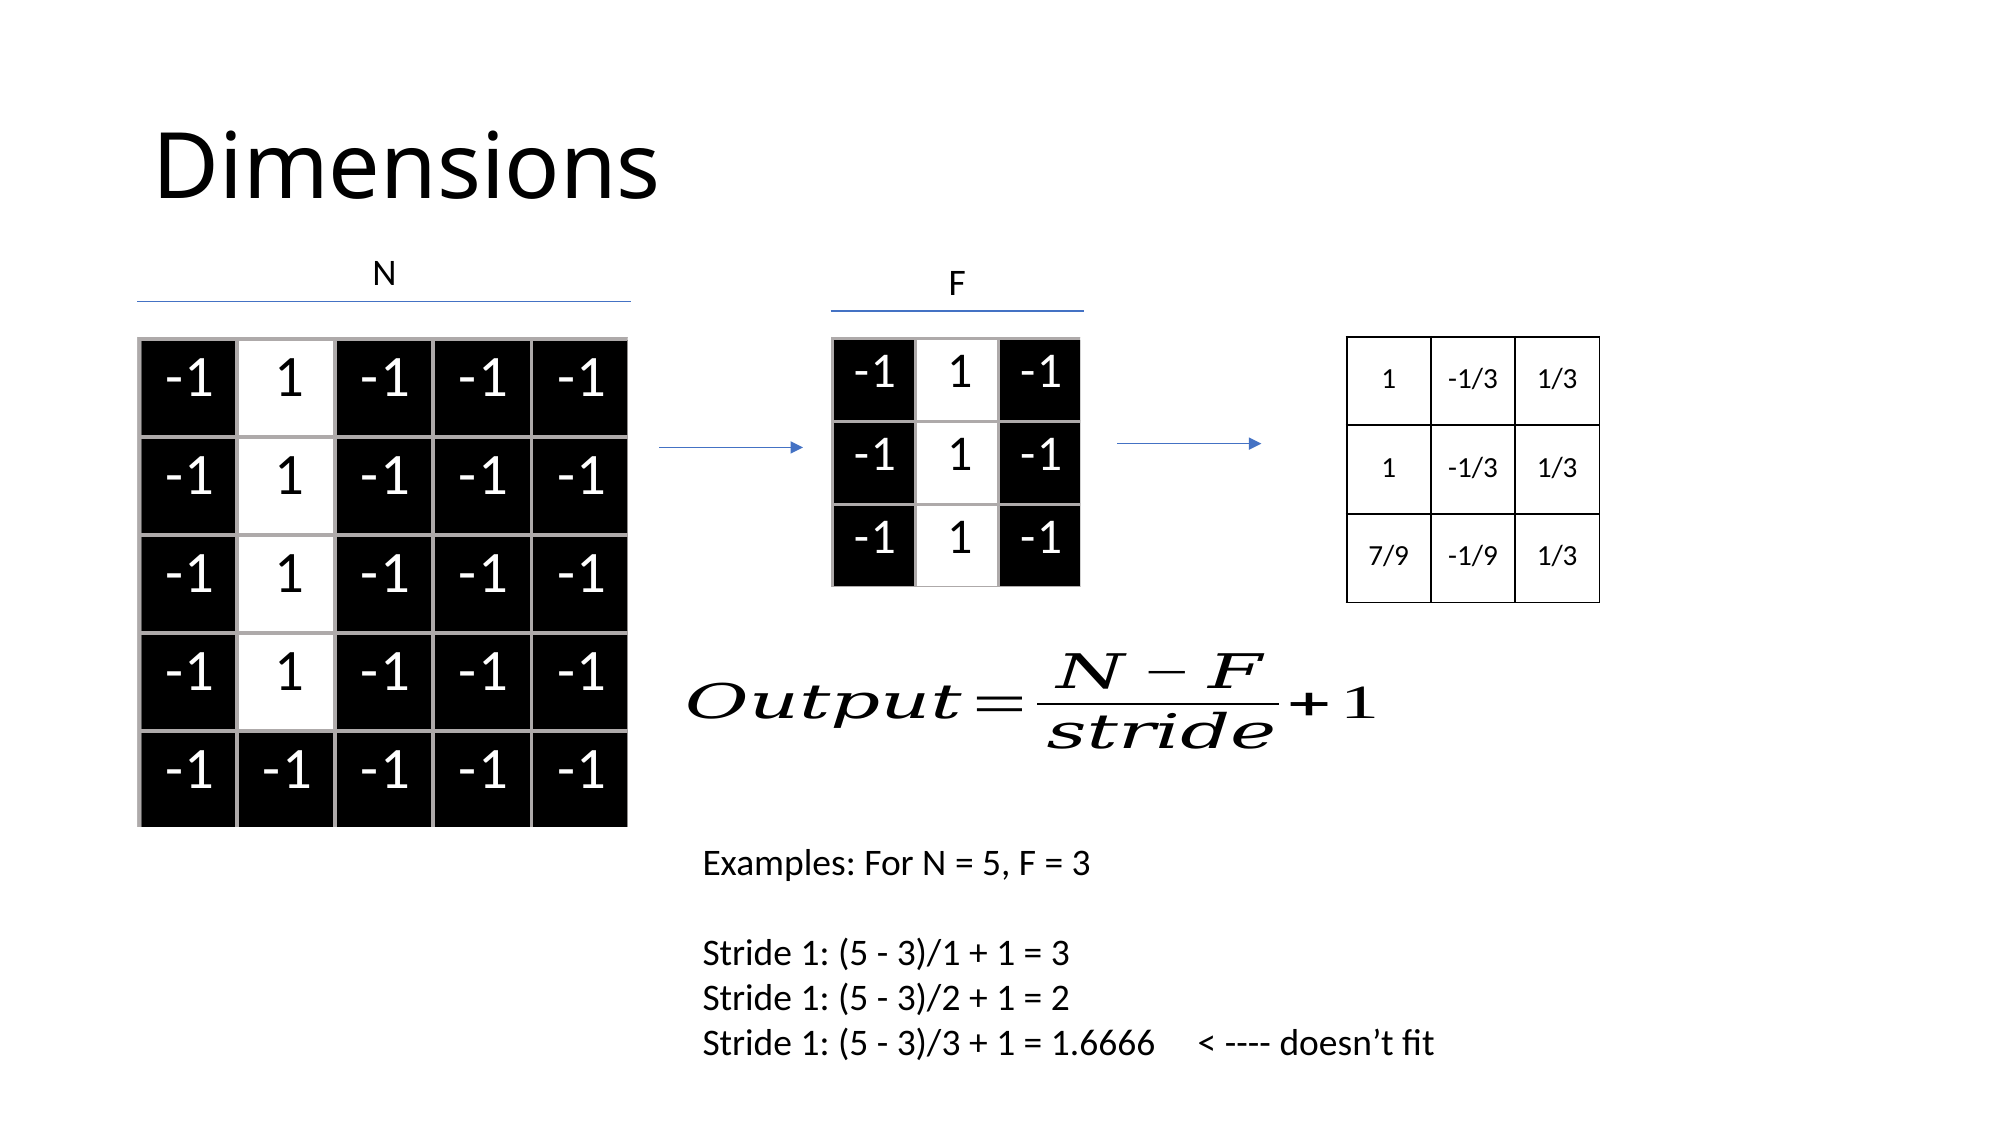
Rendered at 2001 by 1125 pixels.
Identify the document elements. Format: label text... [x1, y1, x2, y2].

table_cell 7/9 [1348, 515, 1430, 602]
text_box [137, 336, 632, 831]
title Dimensions [137, 59, 1863, 278]
table_cell 1/3 [1516, 426, 1599, 513]
text_box Examples: For N = 5, F = 3 Stride 1: (5 - 3)/1 + 1 = 3 Stride 1: (5 - 3)/2 + 1 = 2 Stride 1: (5 - 3)/3 + 1 = 1.6666 < ---- doesn’t fit [687, 830, 1932, 1116]
table_cell 1/3 [1516, 515, 1599, 602]
text_box F [887, 250, 1027, 310]
table_cell 1 [1348, 426, 1430, 513]
table_header -1/3 [1432, 338, 1514, 424]
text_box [830, 336, 1084, 590]
table_header 1 [1348, 338, 1430, 424]
table_cell -1/9 [1432, 515, 1514, 602]
text_box N [315, 240, 454, 301]
table_cell -1/3 [1432, 426, 1514, 513]
table_header 1/3 [1516, 338, 1599, 424]
